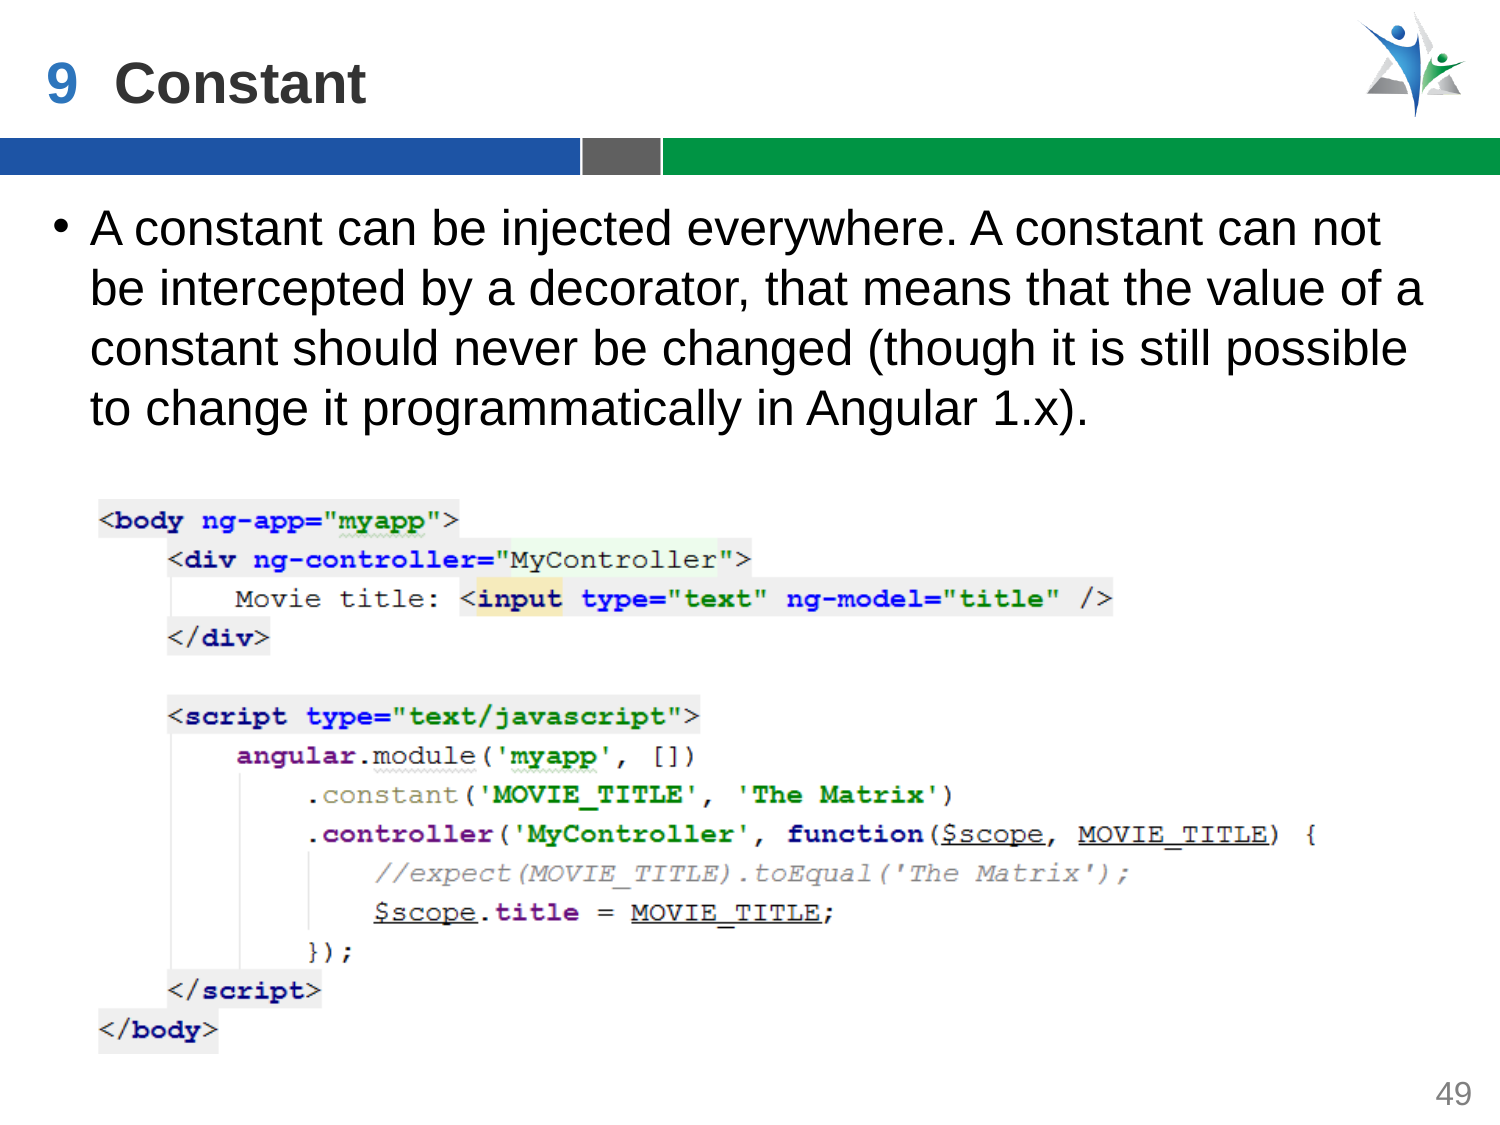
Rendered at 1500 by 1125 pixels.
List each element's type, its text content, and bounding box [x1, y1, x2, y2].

picture [1350, 12, 1476, 117]
list 9 [24, 37, 99, 124]
picture [0, 138, 1500, 175]
picture [97, 499, 1377, 1054]
list Constant [99, 37, 1413, 124]
list A constant can be injected everywhere. A constant can not be intercepted by a decorator, that means that the value of a constant should never be changed (though it is still possible to change it programmatically in Angular 1.x). [37, 187, 1463, 1072]
